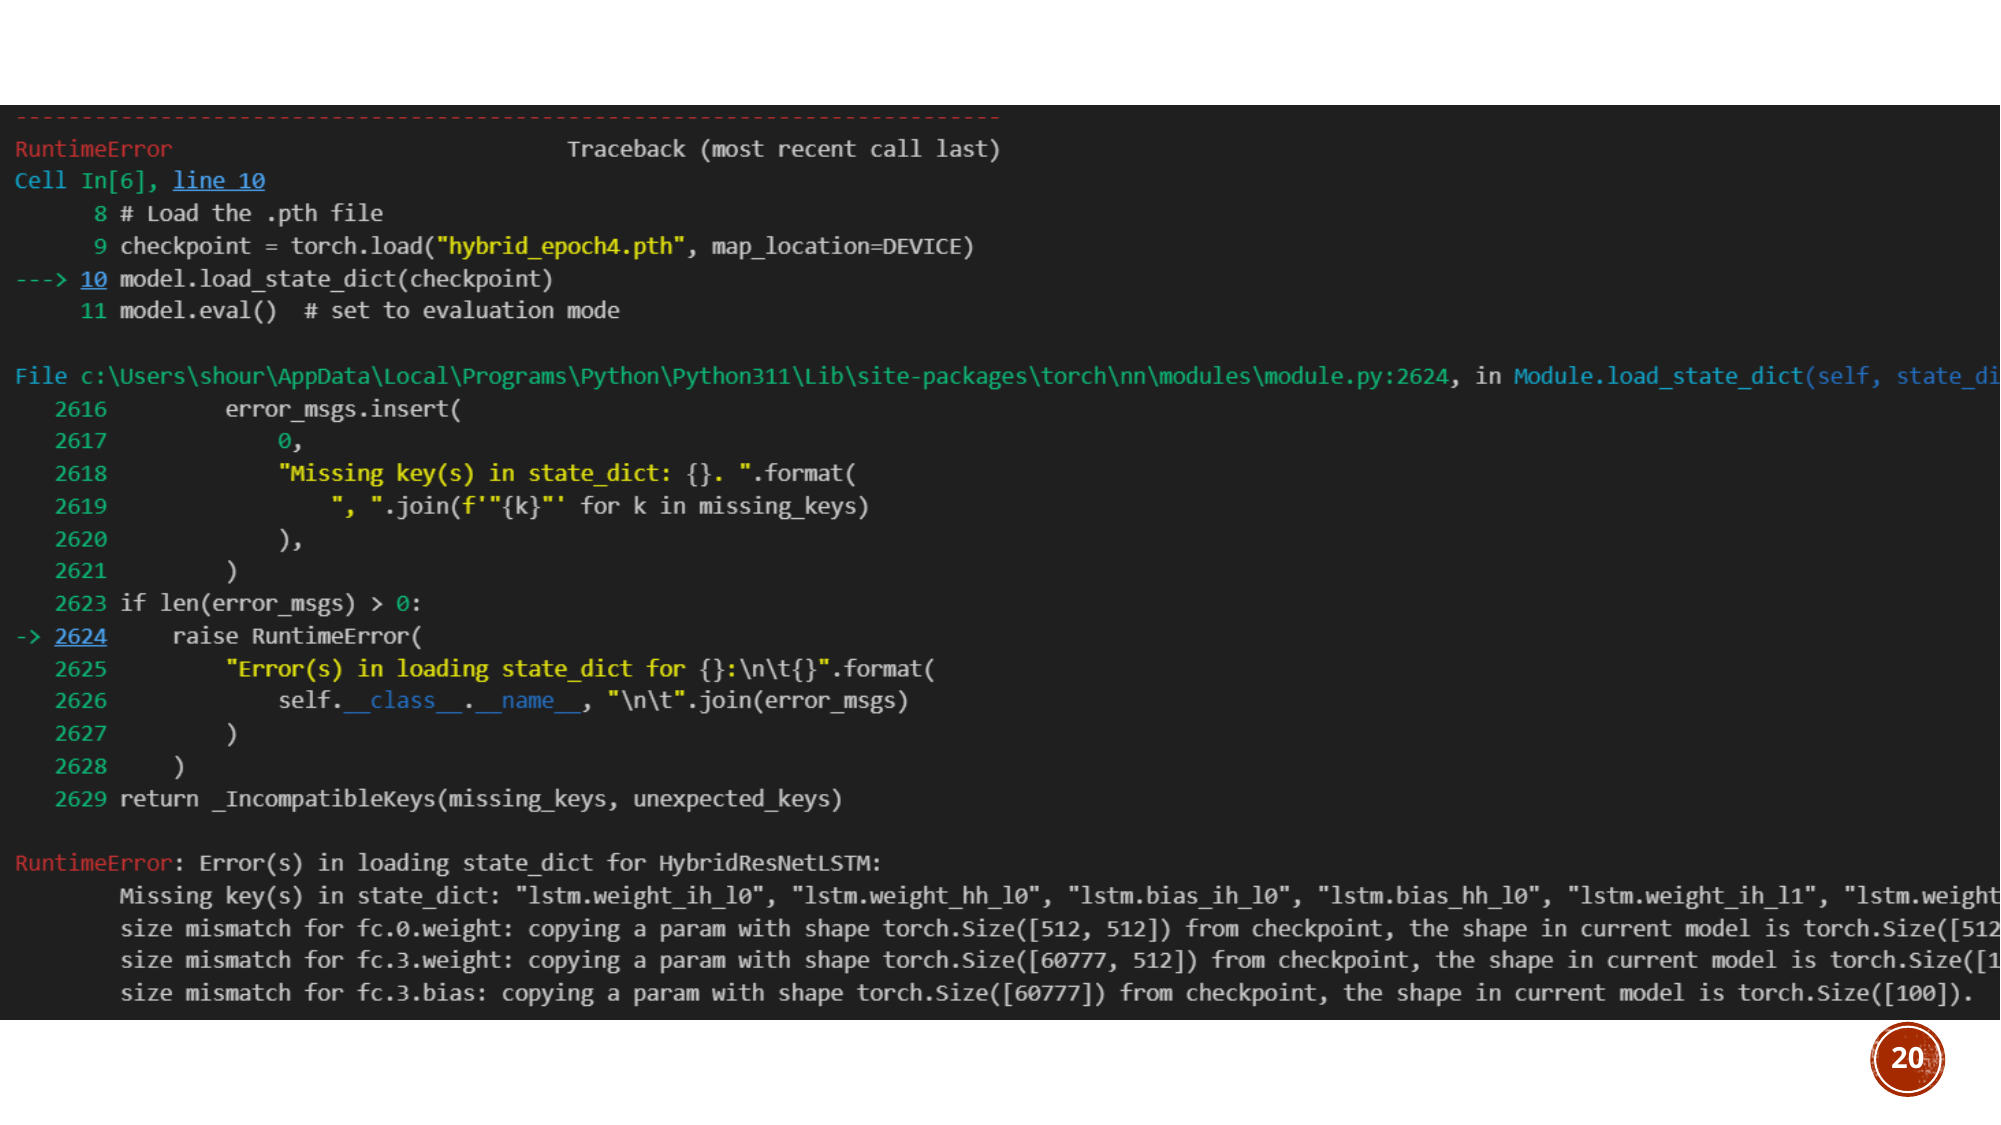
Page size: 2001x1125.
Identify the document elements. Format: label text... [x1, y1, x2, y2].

slide_number 20 [1855, 1028, 1961, 1089]
picture [0, 105, 2000, 1021]
